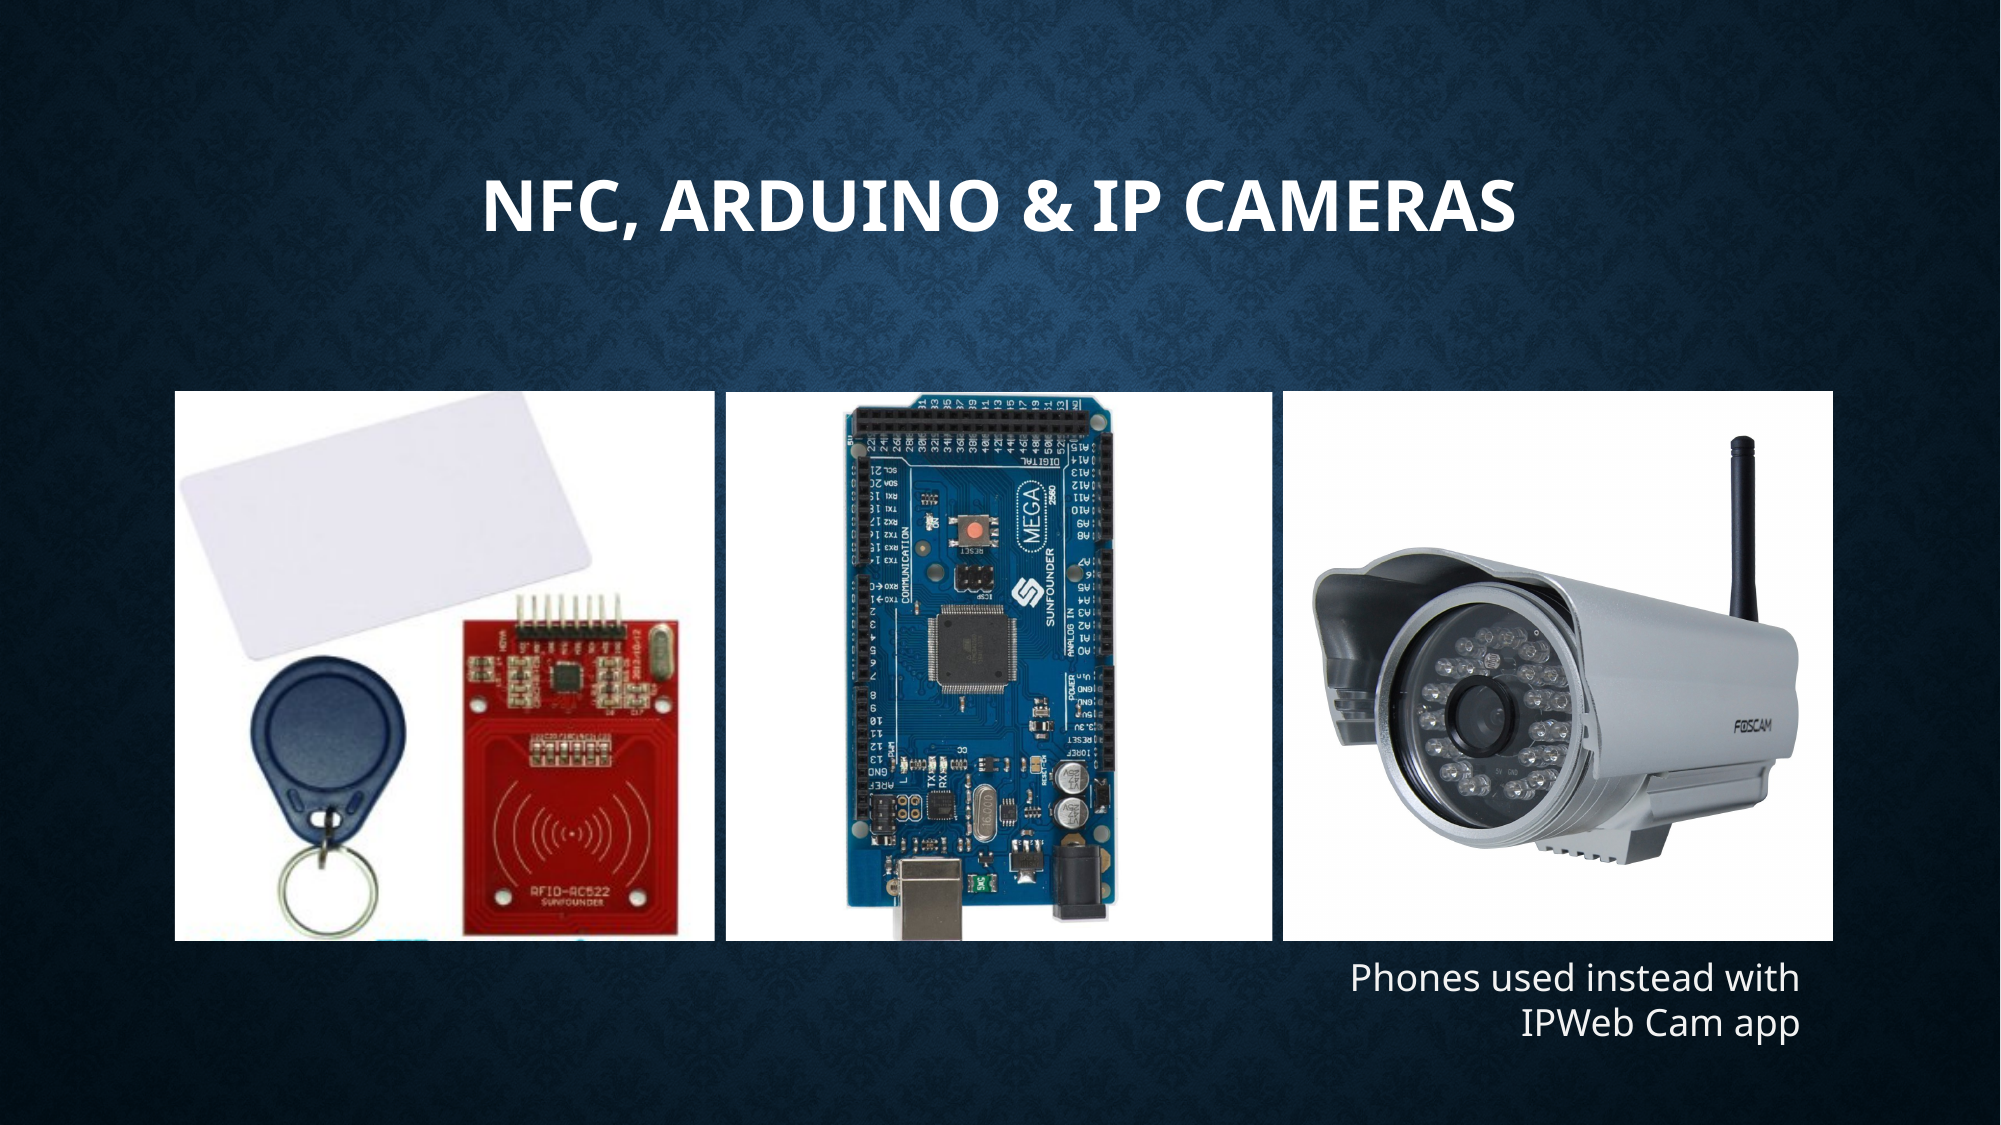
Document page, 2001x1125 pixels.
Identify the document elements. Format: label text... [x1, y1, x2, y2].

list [174, 390, 716, 942]
picture [1282, 390, 1834, 942]
title NFC, Arduino & IP cameras [149, 99, 1849, 318]
picture [724, 392, 1275, 941]
text_box Phones used instead with IPWeb Cam app [1278, 951, 1816, 1052]
